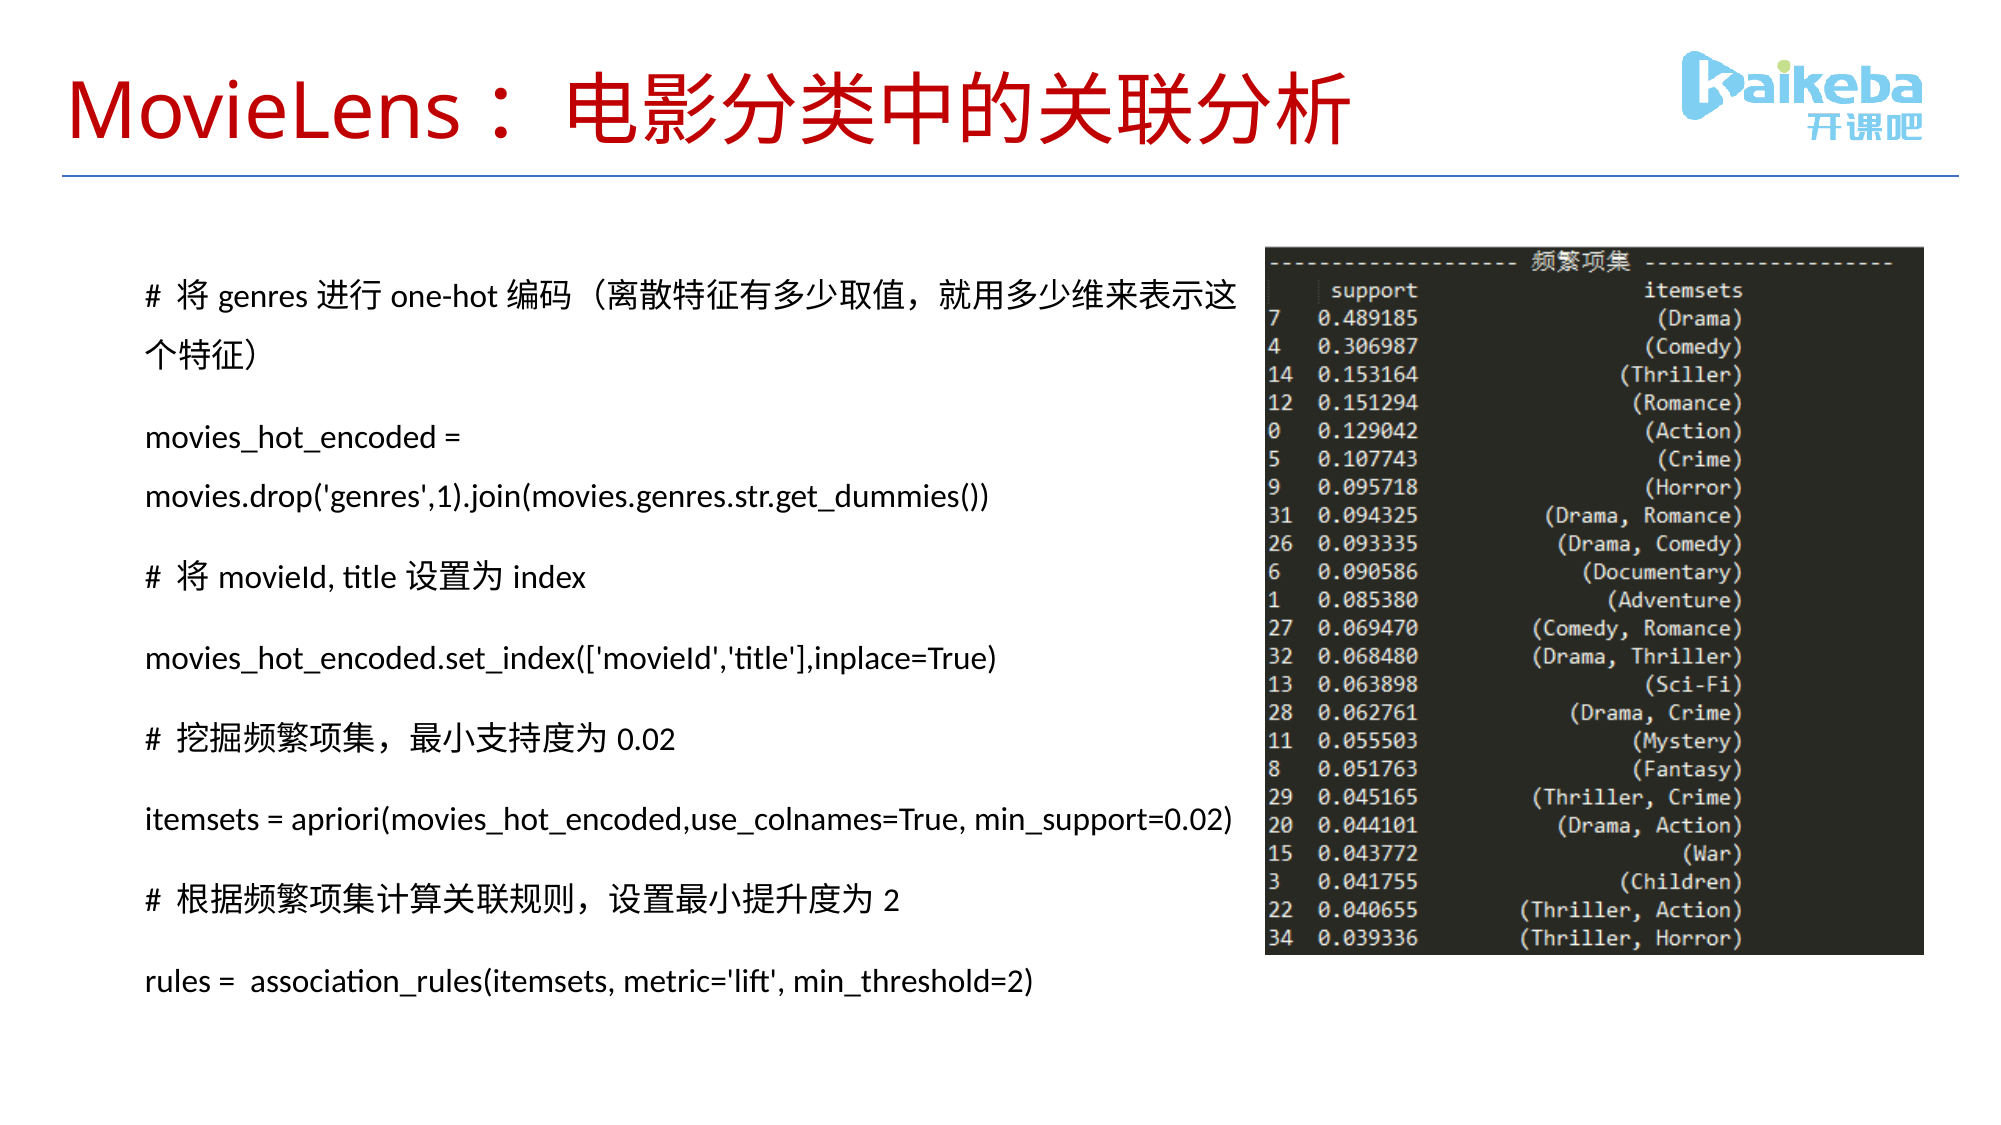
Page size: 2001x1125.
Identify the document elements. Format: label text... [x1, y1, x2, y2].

title MovieLens：电影分类中的关联分析 [57, 59, 1728, 167]
text_box [1653, 21, 1950, 167]
picture [1265, 246, 1924, 955]
list # 将genres进行one-hot编码（离散特征有多少取值，就用多少维来表示这个特征） movies_hot_encoded = movies.drop('genres',1).join(movies.genres.str.get_dummies()) # 将movieId, title设置为index movies_hot_encoded.set_index(['movieId','title'],inplace=True) # 挖掘频繁项集，最小支持度为0.02 itemsets = apriori(movies_hot_encoded,use_colnames=True, min_support=0.02) # 根据频繁项集计算关联规则，设置最小提升度为2 rules = association_rules(itemsets, metric='lift', min_threshold=2) [136, 246, 1250, 1059]
